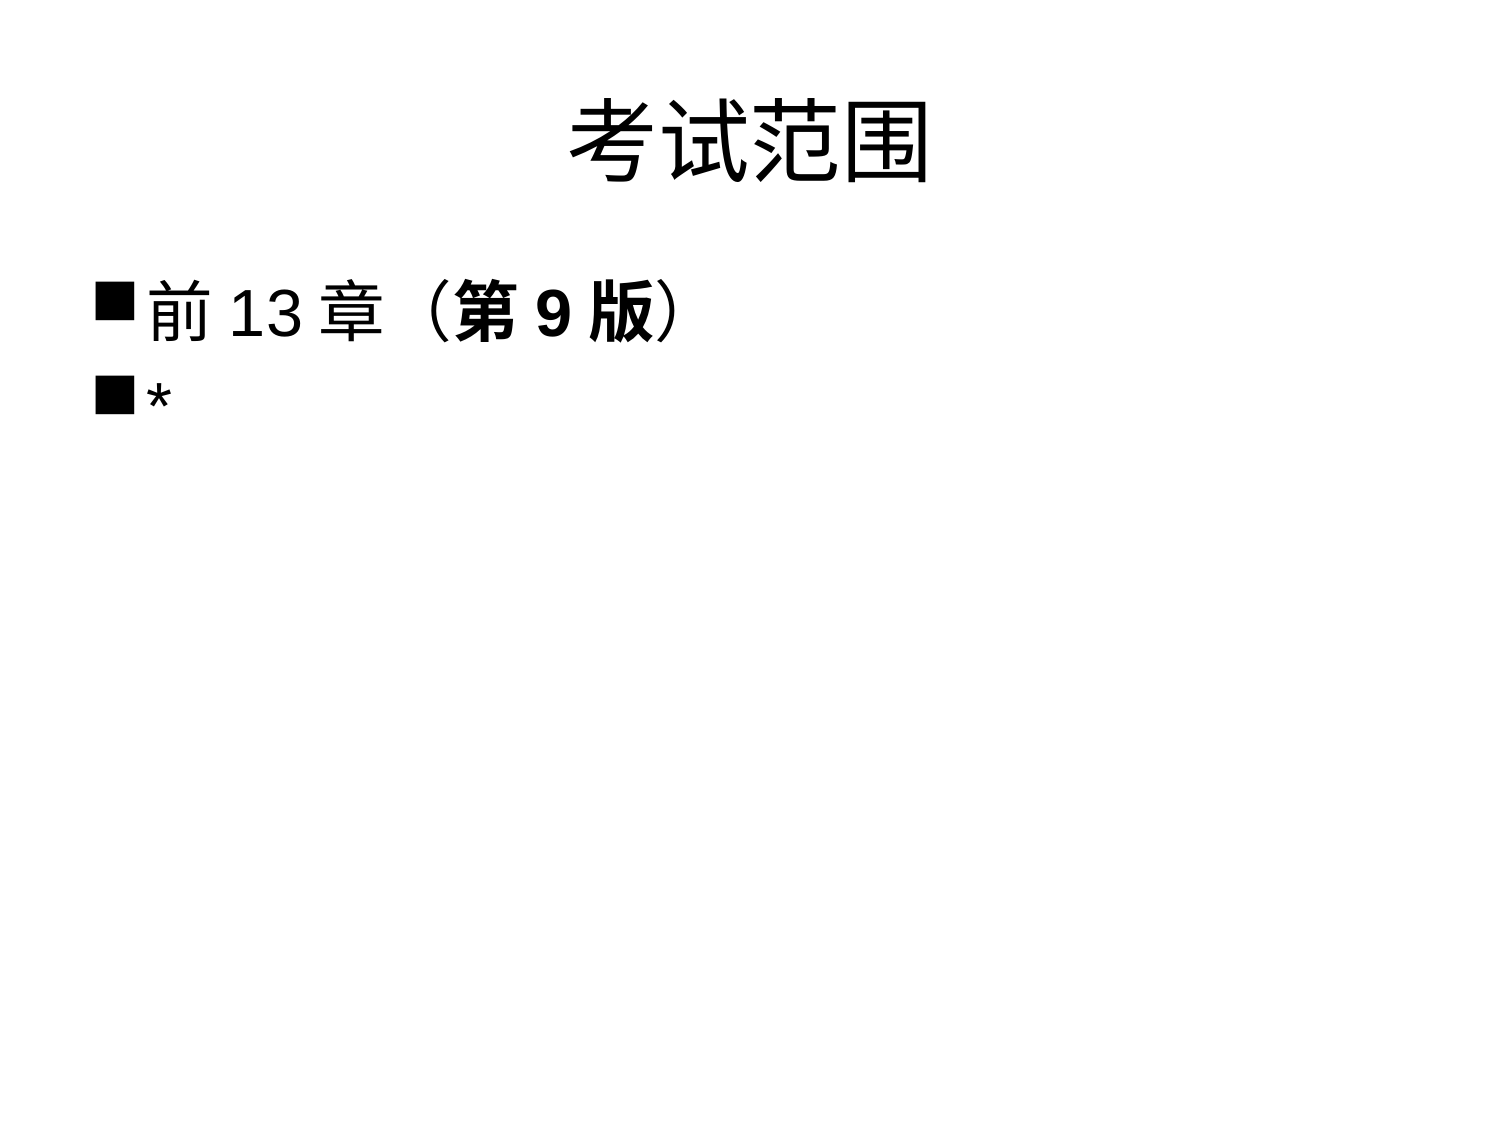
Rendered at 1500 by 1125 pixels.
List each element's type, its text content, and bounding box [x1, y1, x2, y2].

list 前13章（第9版） * [74, 262, 1426, 1006]
title 考试范围 [74, 44, 1426, 233]
